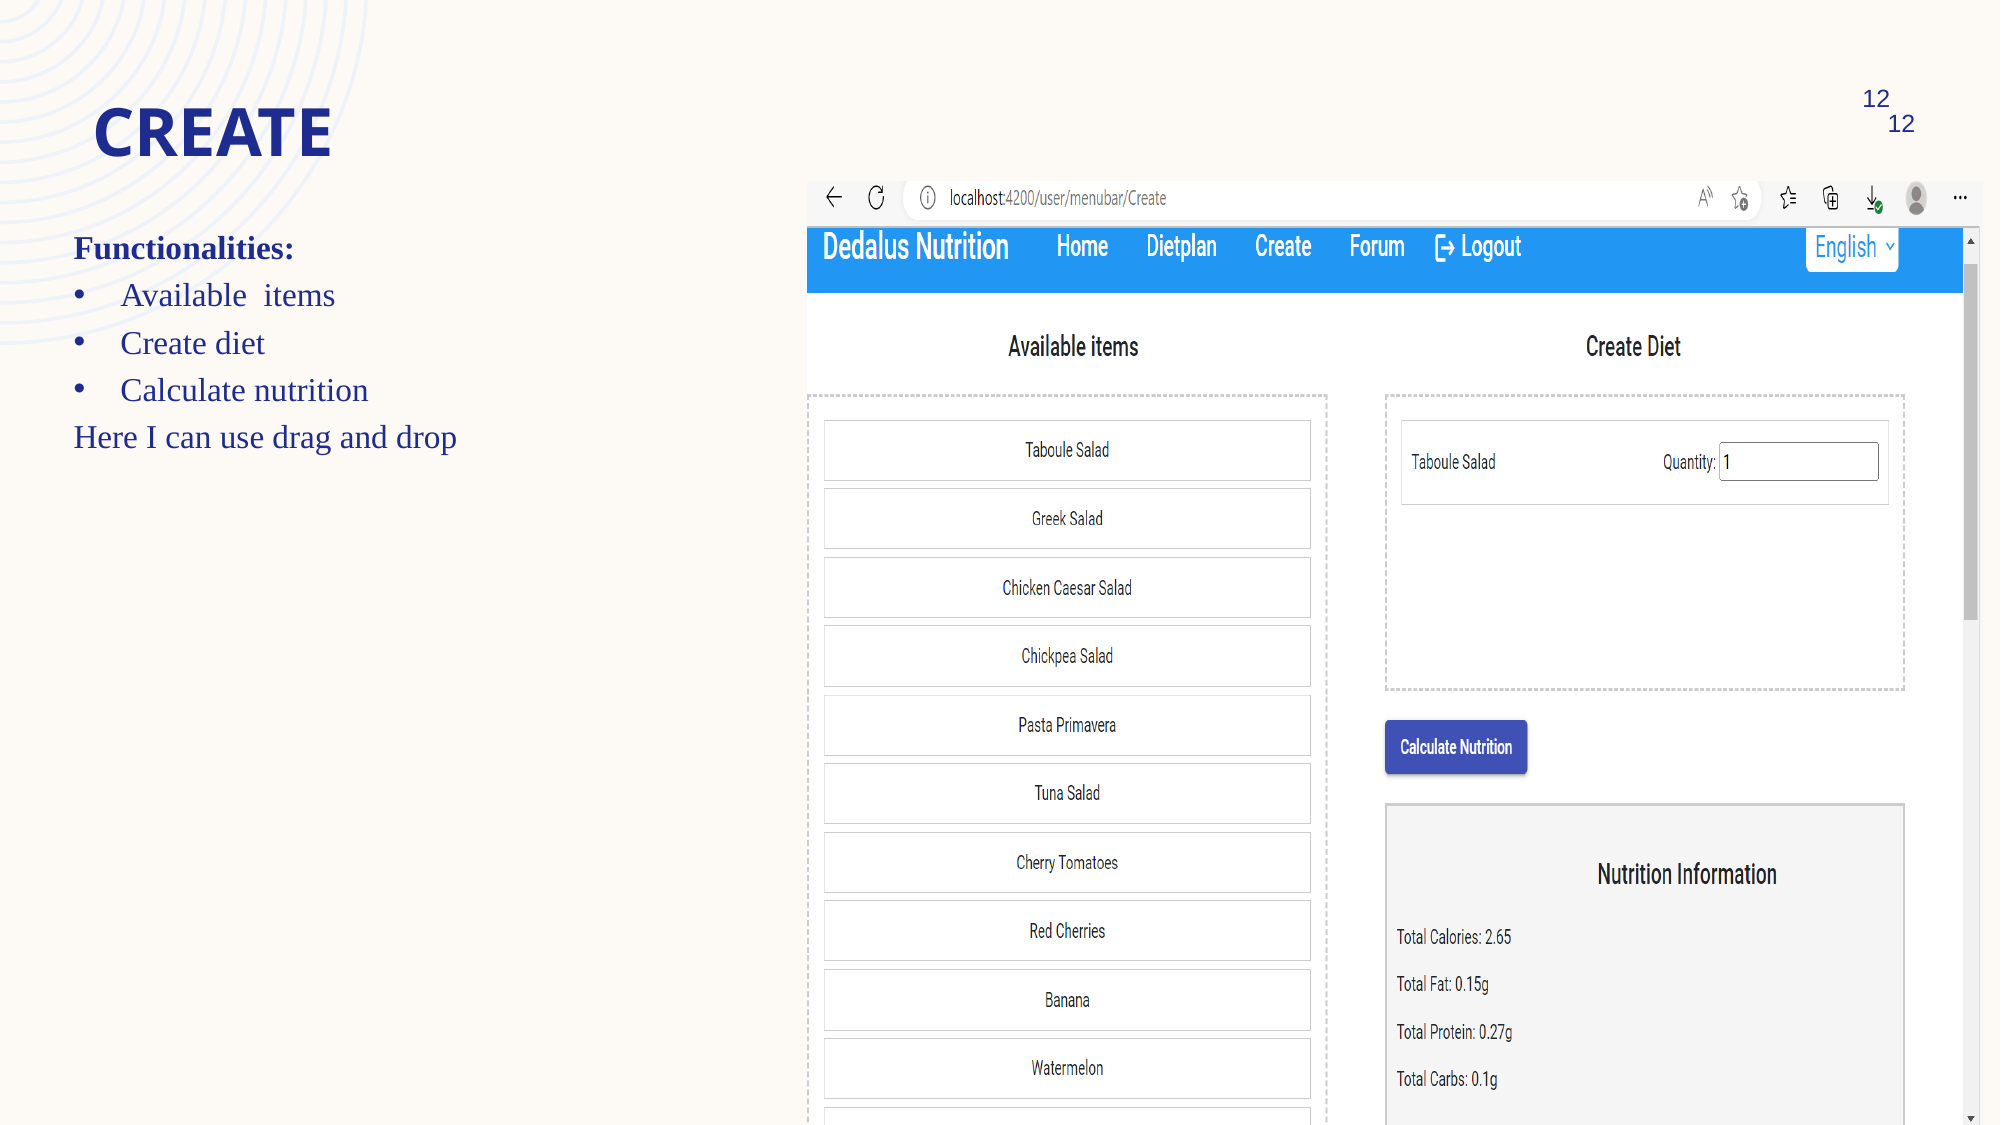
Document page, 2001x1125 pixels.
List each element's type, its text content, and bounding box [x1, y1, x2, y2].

picture [807, 181, 1983, 1125]
slide_number 12 [1795, 75, 1958, 120]
text_box Functionalities: Available items Create diet Calculate nutrition Here I can use drag and drop [58, 218, 704, 750]
text_box Create [17, 60, 427, 178]
text_box 12 [1820, 99, 1983, 145]
